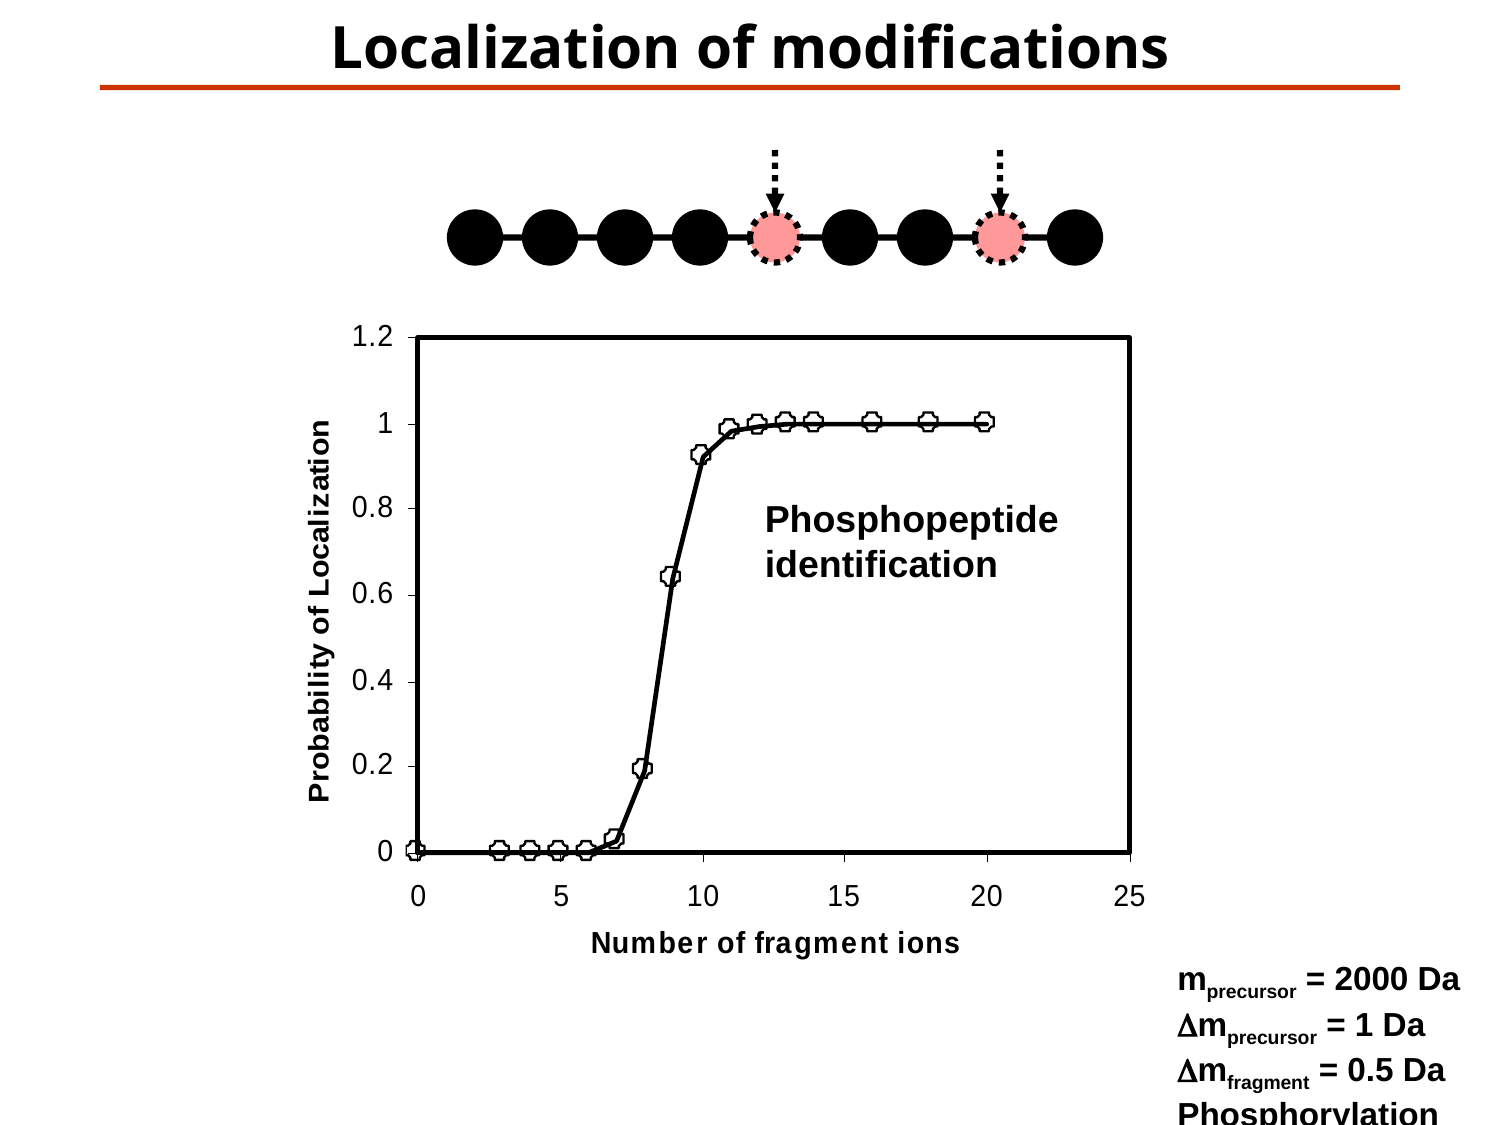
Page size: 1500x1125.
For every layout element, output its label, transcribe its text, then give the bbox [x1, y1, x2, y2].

picture [257, 299, 1163, 985]
text_box Localization of modifications [0, 15, 1500, 225]
text_box [750, 212, 801, 263]
text_box [900, 212, 950, 263]
text_box [975, 212, 1025, 263]
text_box [525, 212, 575, 263]
text_box mprecursor = 2000 Da Dmprecursor = 1 Da Dmfragment = 0.5 Da Phosphorylation [1162, 950, 1500, 1125]
text_box [768, 200, 782, 213]
text_box [993, 200, 1007, 213]
text_box [450, 212, 500, 263]
text_box [825, 212, 875, 263]
text_box [600, 212, 650, 263]
text_box [675, 212, 725, 263]
text_box [1050, 212, 1101, 263]
